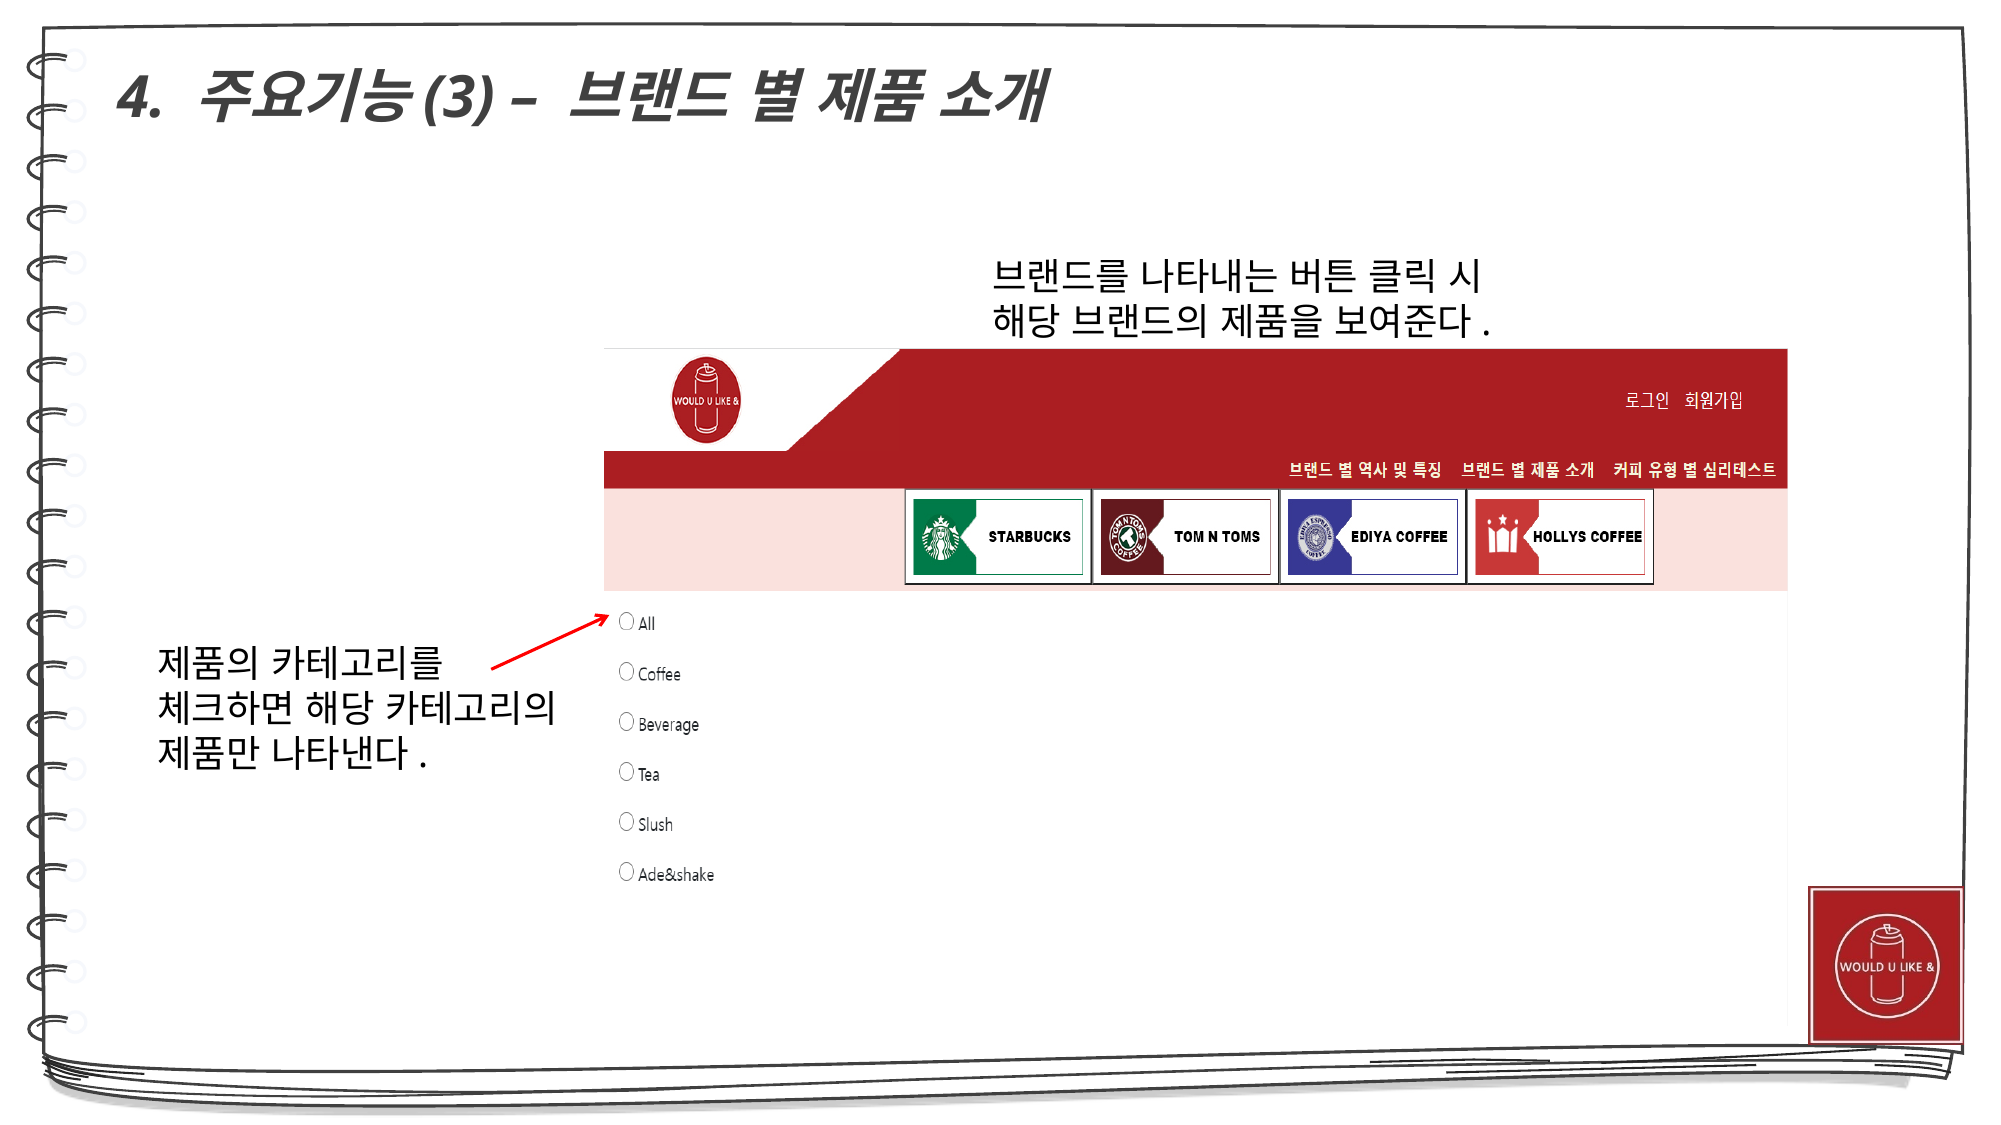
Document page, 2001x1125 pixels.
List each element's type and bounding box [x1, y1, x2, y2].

text_box [491, 614, 610, 670]
picture [603, 348, 1788, 1026]
text_box [27, 23, 1971, 1107]
picture [1808, 886, 1964, 1045]
